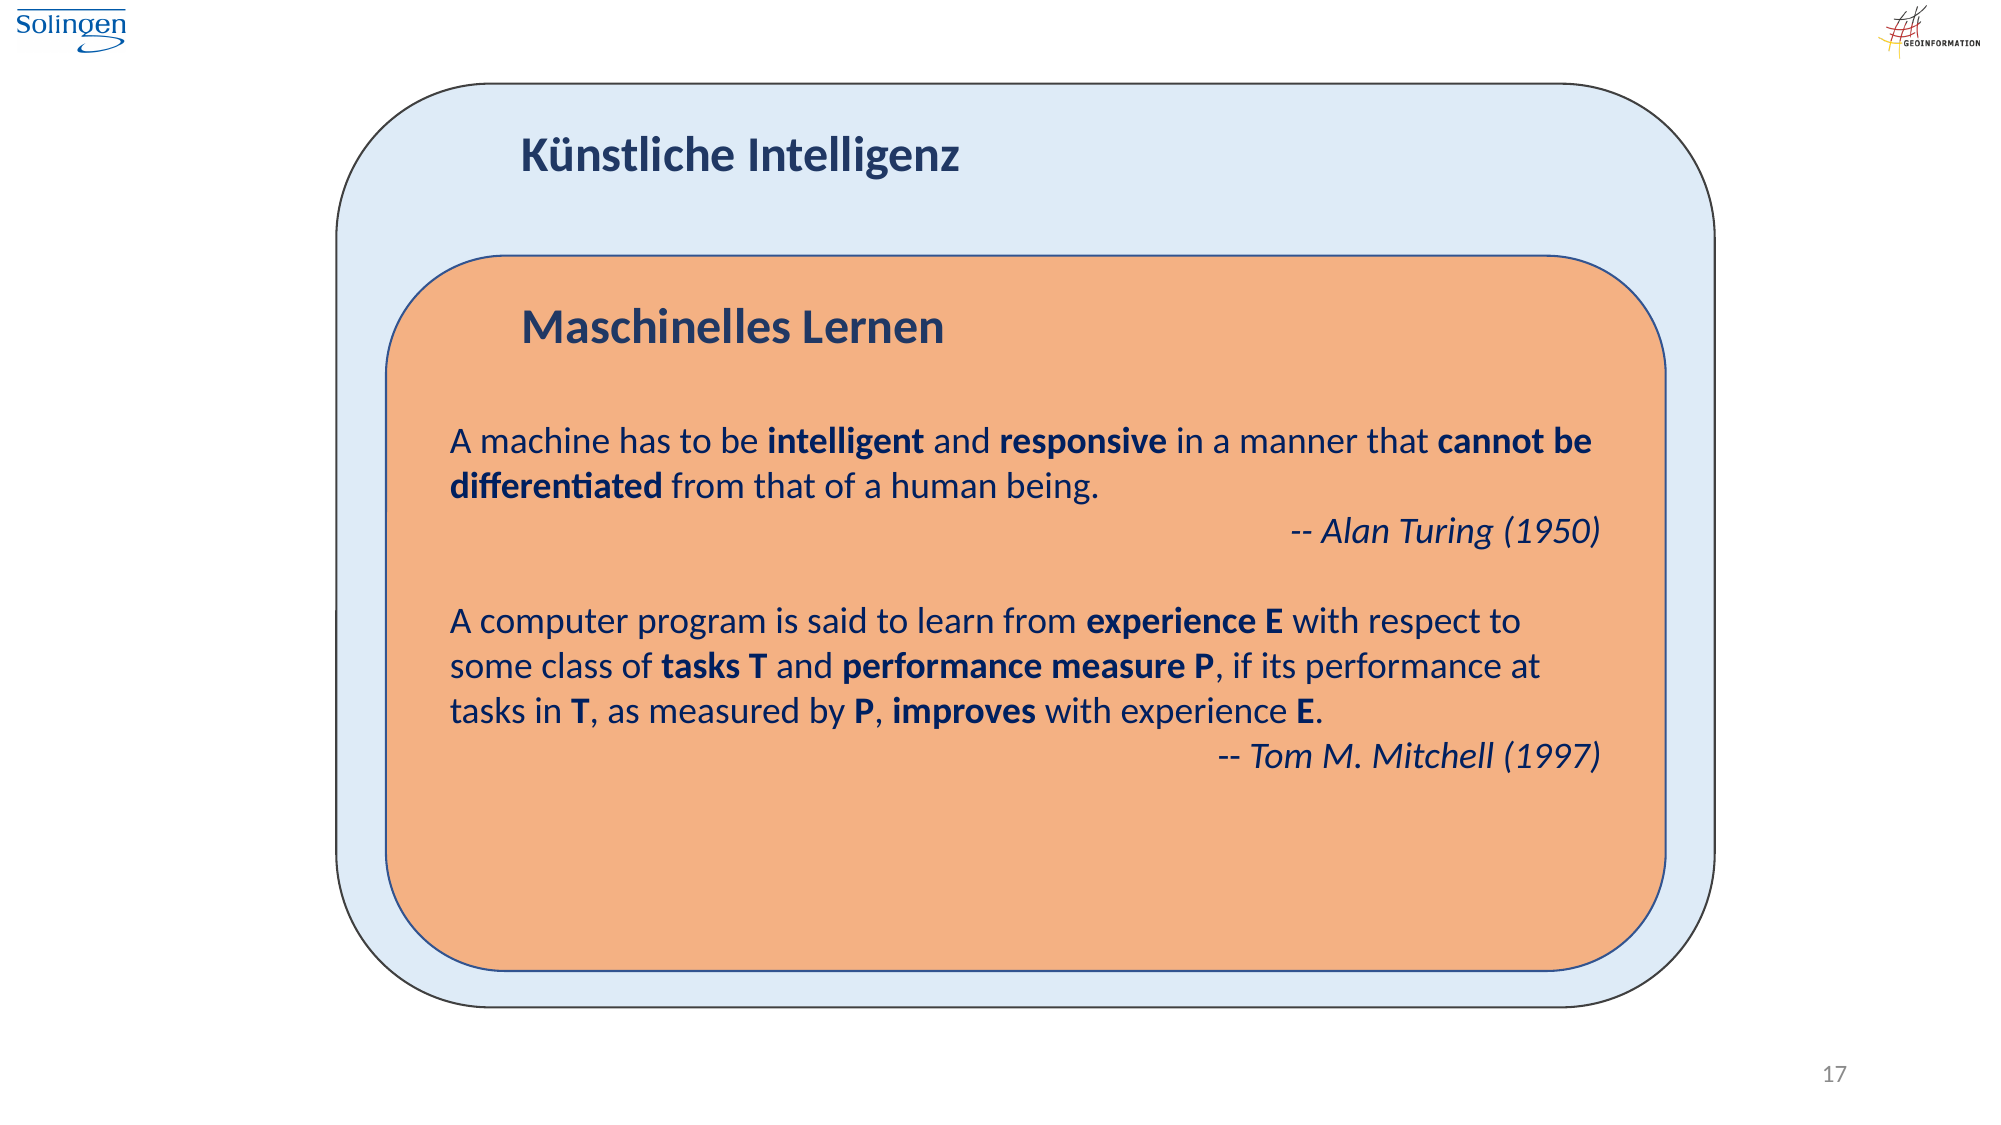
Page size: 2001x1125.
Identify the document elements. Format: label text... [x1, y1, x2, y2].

slide_number 17 [1412, 1042, 1863, 1103]
text_box Maschinelles Lernen [506, 285, 1126, 361]
picture [17, 9, 126, 53]
text_box [384, 254, 1667, 973]
picture [1878, 5, 1980, 59]
text_box [335, 82, 1716, 1009]
text_box Künstliche Intelligenz [506, 113, 1126, 189]
text_box A machine has to be intelligent and responsive in a manner that cannot be differentiated from that of a human being. -- Alan Turing (1950) A computer program is said to learn from experience E with respect to some class of tasks T and performance measure P, if its performance at tasks in T, as measured by P, improves with experience E. -- Tom M. Mitchell (1997) [434, 408, 1616, 919]
